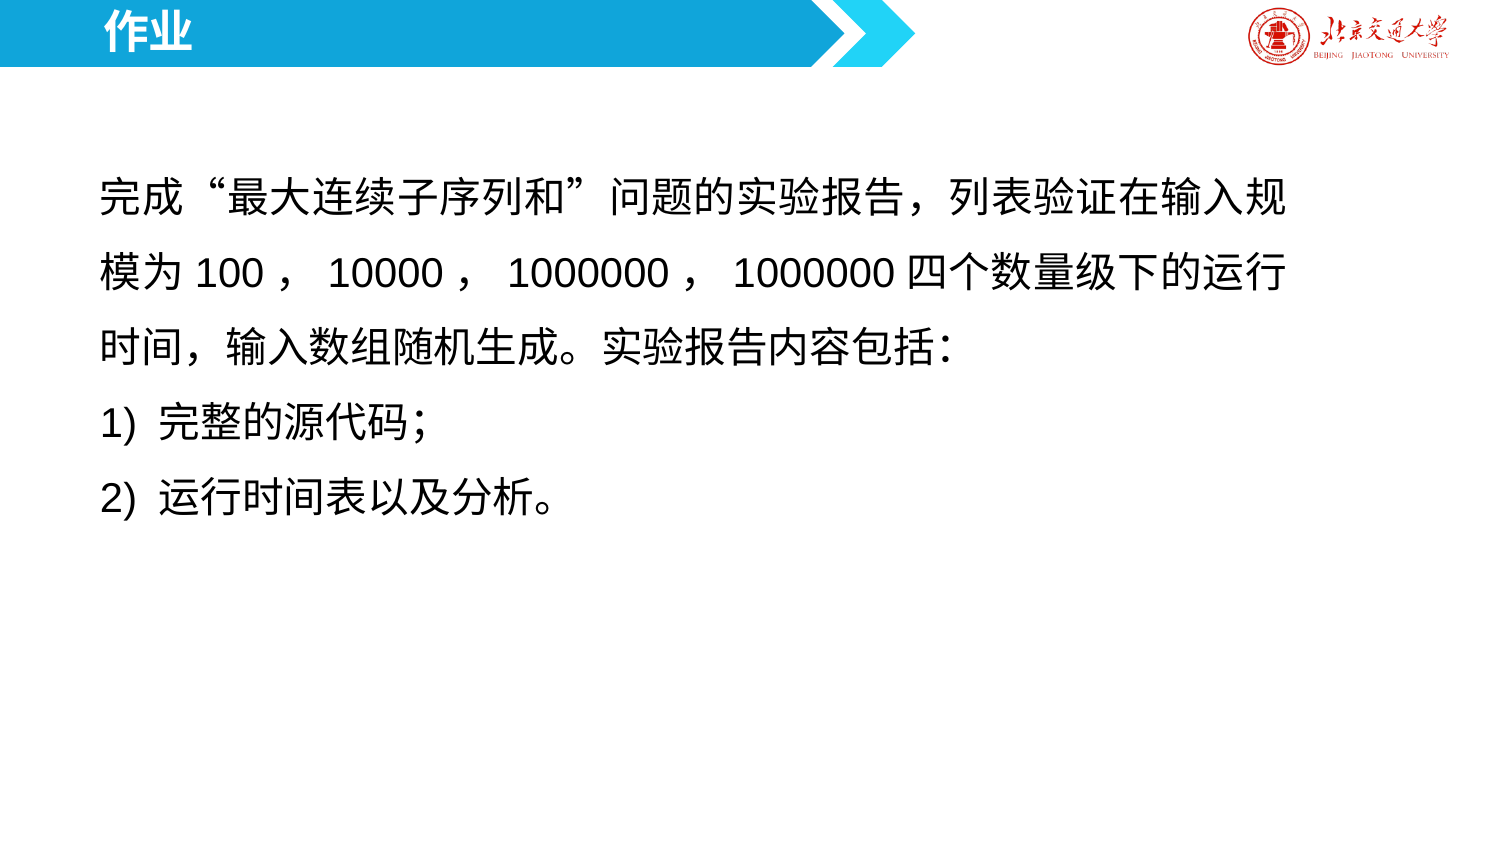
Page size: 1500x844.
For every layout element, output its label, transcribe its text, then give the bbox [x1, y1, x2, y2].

picture [1246, 5, 1454, 66]
title 作业 [88, 5, 212, 138]
text_box 完成“最大连续子序列和”问题的实验报告，列表验证在输入规模为100，10000，1000000，1000000四个数量级下的运行时间，输入数组随机生成。实验报告内容包括： 1) 完整的源代码； 2) 运行时间表以及分析。 [85, 138, 1302, 529]
